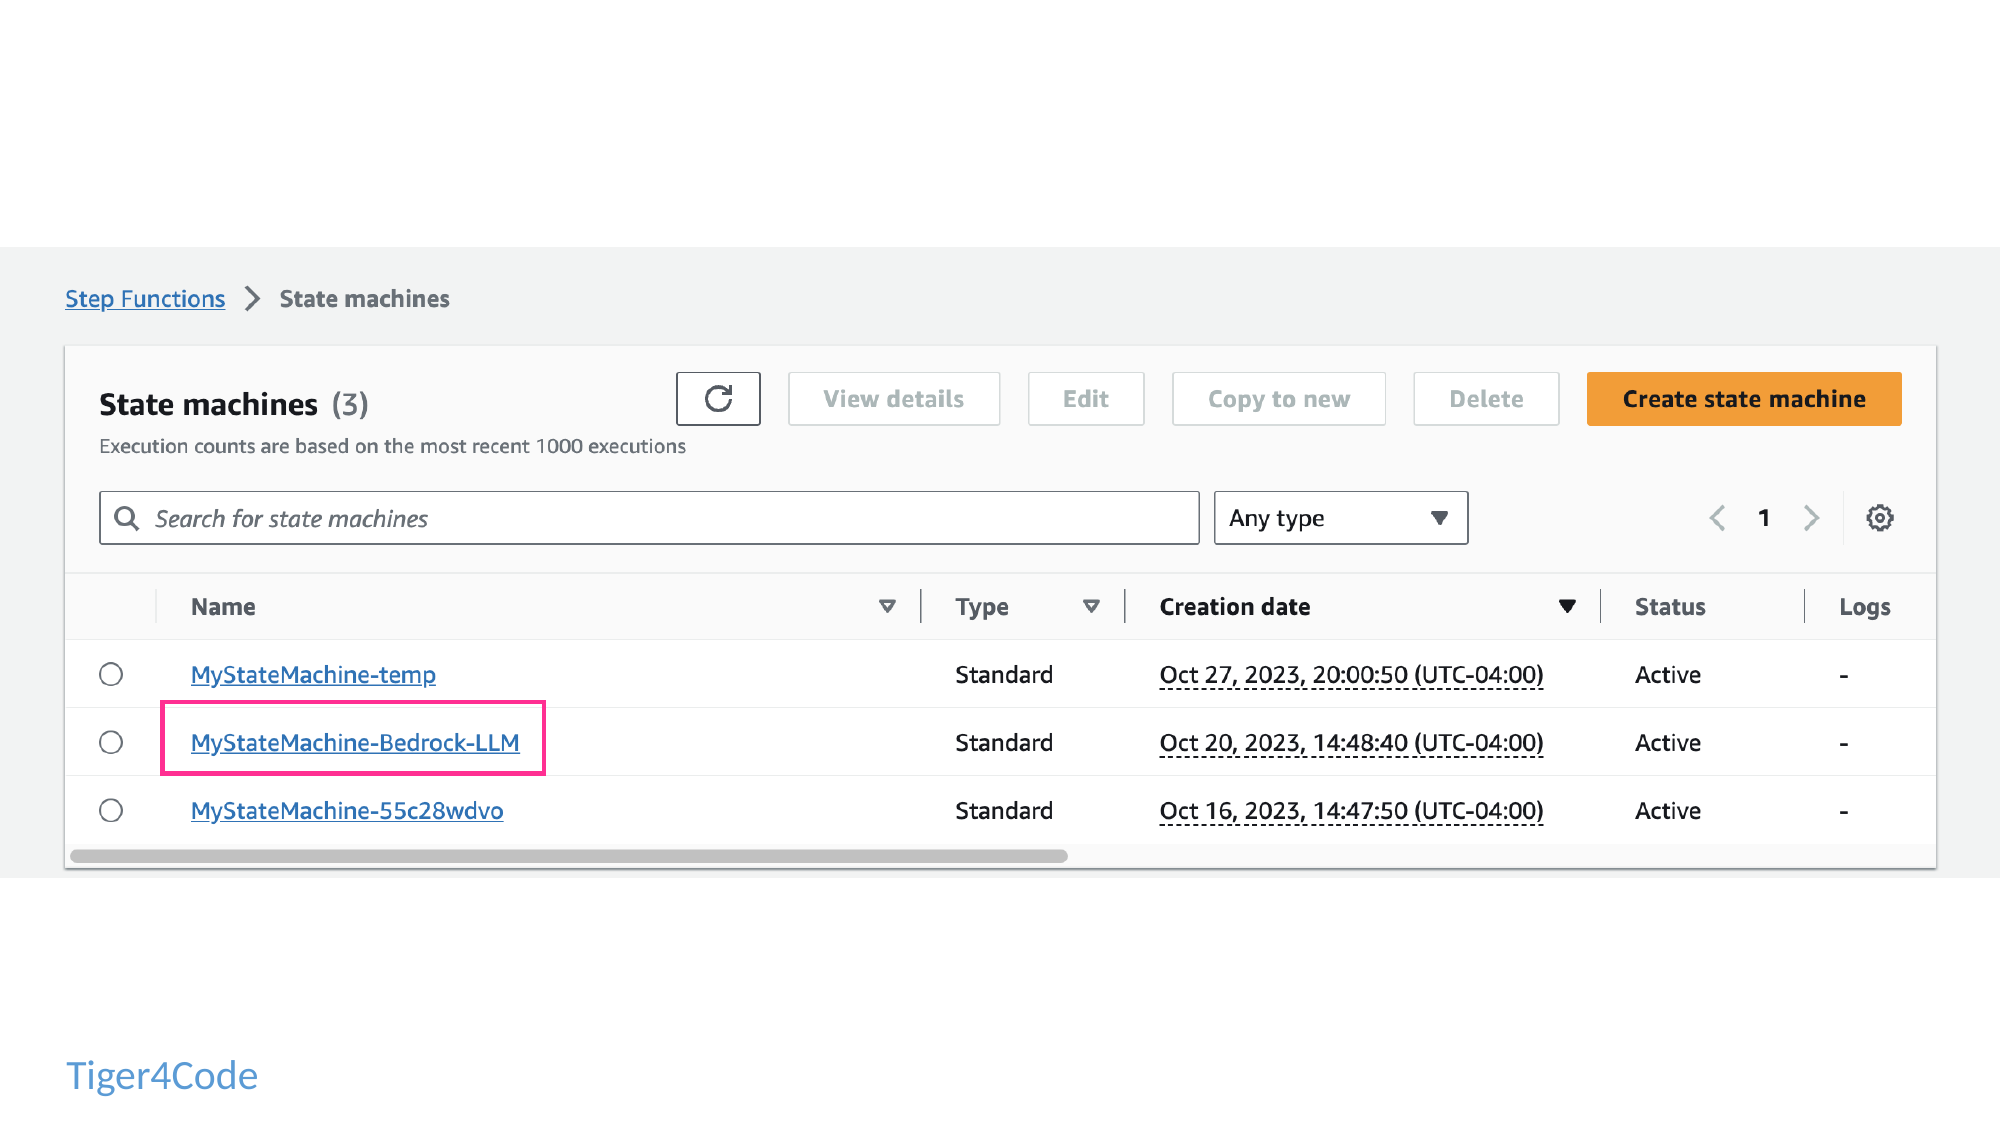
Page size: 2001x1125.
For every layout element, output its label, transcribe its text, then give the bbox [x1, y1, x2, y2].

text_box Tiger4Code [0, 1040, 325, 1106]
picture [0, 247, 2000, 878]
